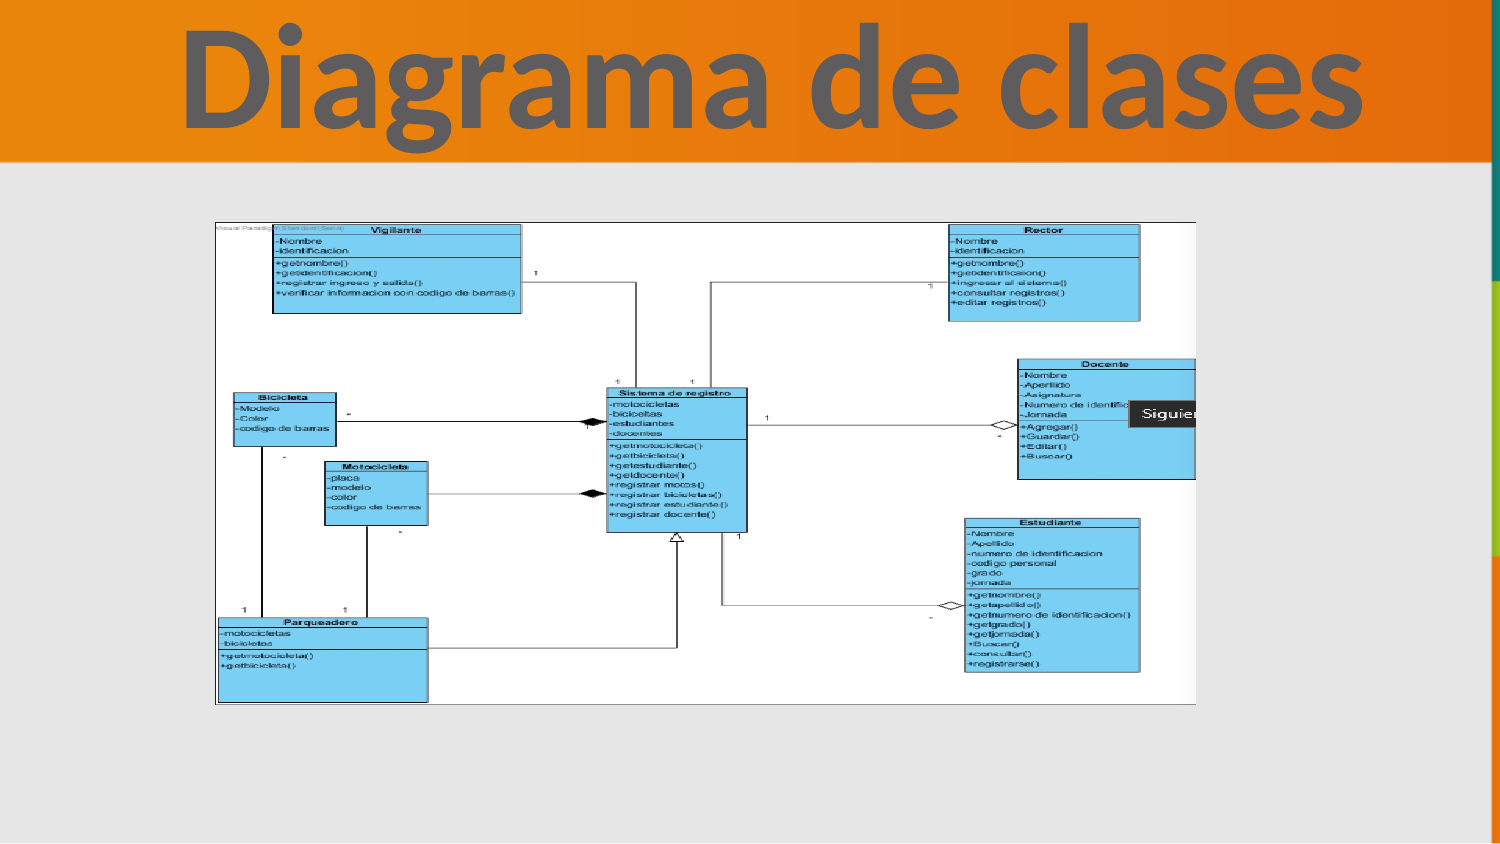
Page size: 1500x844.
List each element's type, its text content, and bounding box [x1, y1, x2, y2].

picture [0, 0, 1500, 844]
text_box Diagrama de clases [163, 0, 1500, 183]
